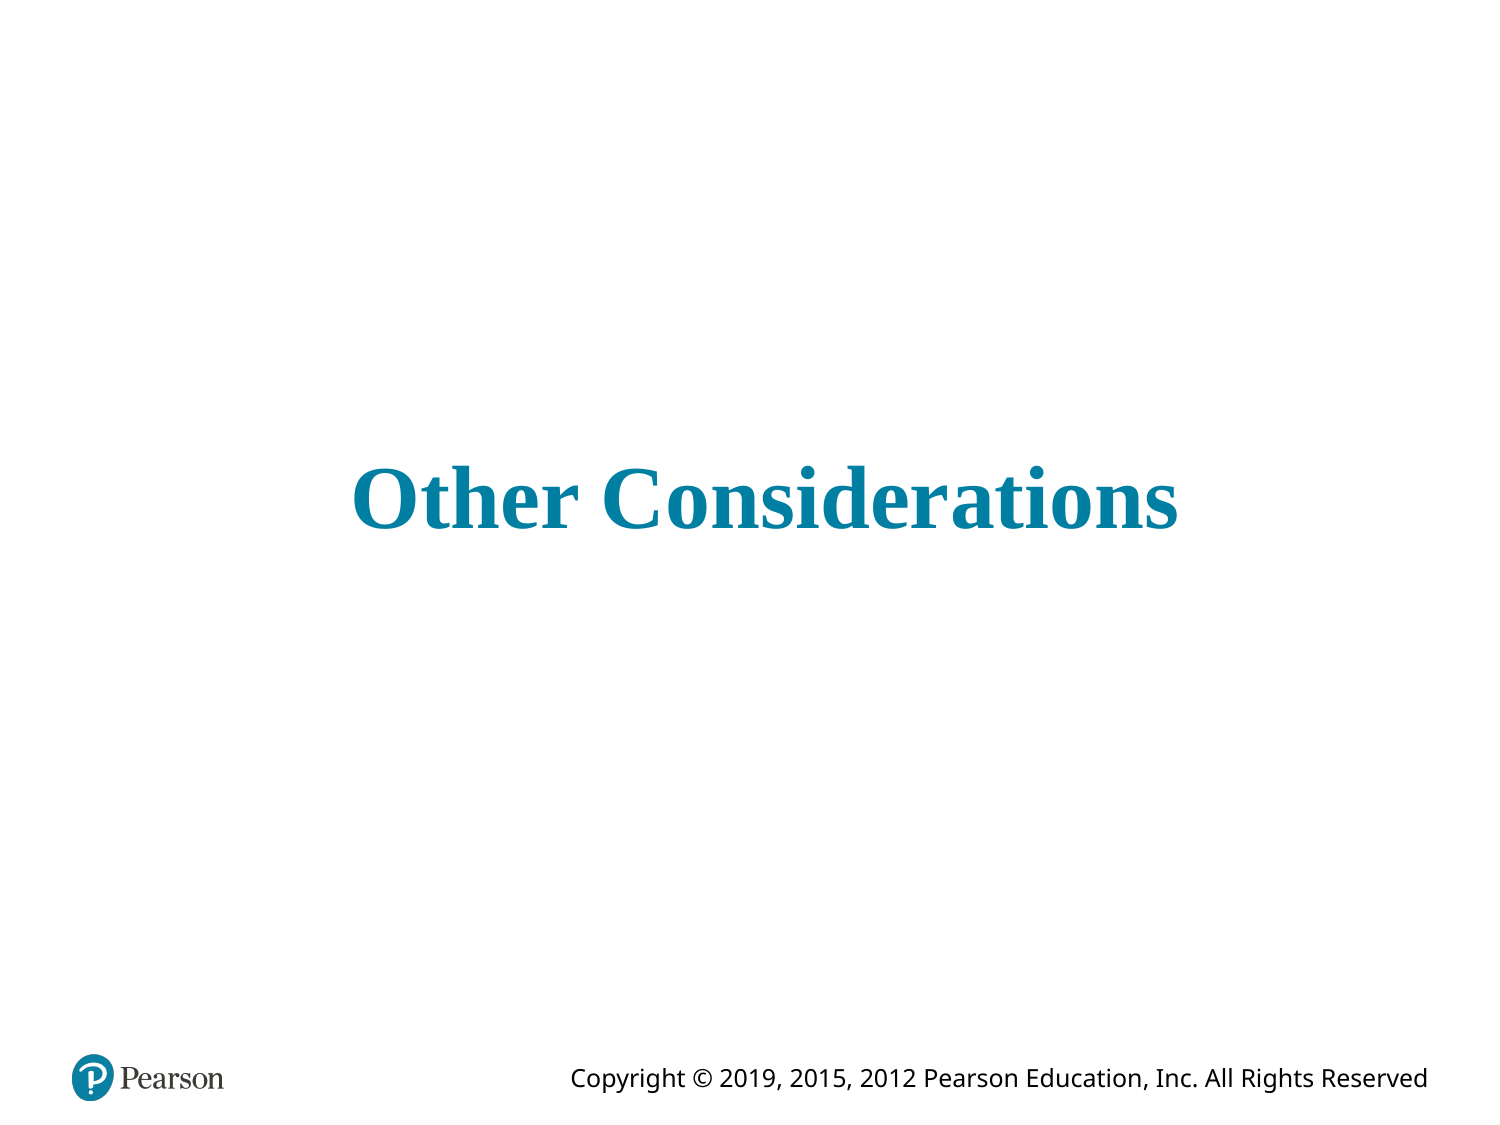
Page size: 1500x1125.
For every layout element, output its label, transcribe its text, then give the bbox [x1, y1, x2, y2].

title Other Considerations [212, 422, 1319, 562]
picture [72, 1087, 83, 1101]
picture [80, 1063, 106, 1088]
picture [72, 1054, 88, 1070]
picture [98, 1054, 224, 1101]
